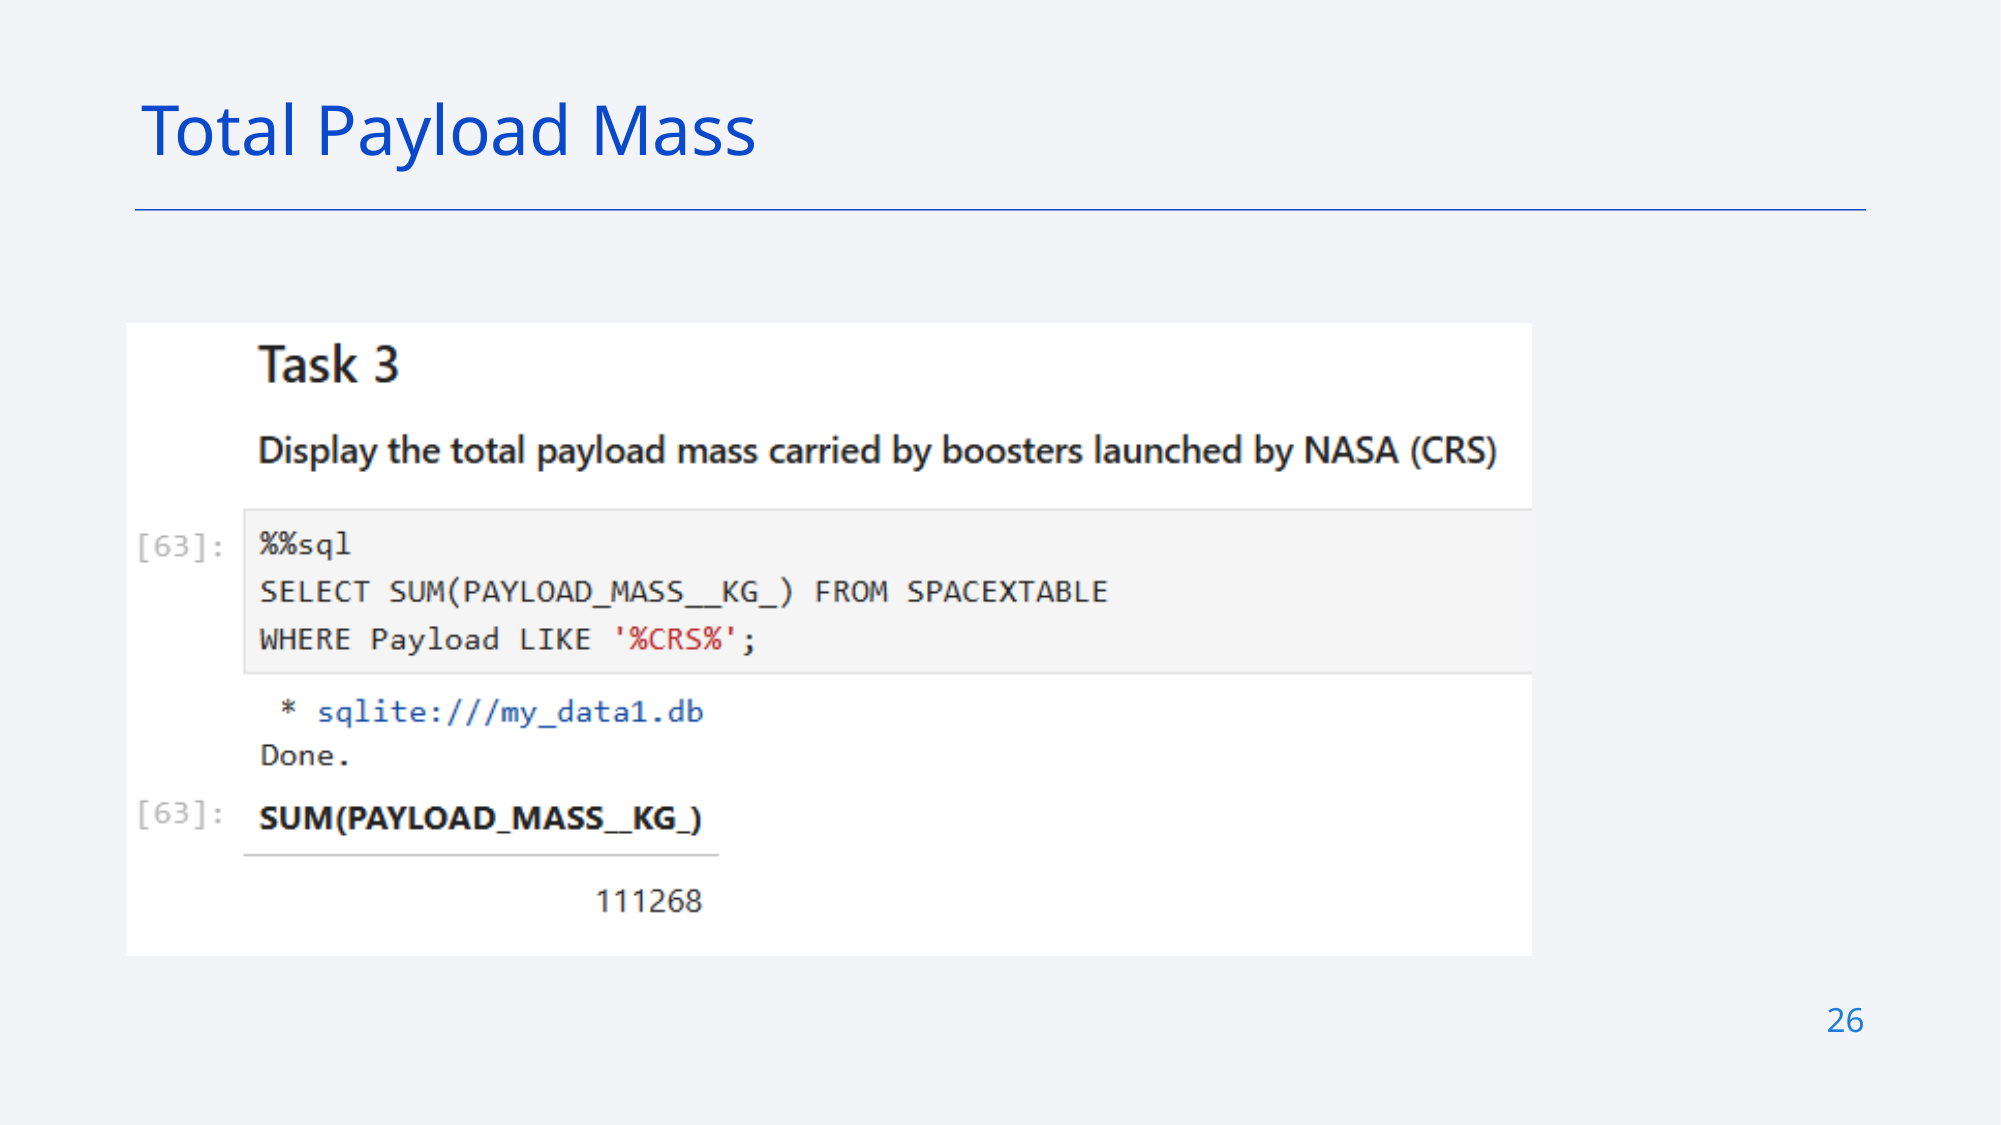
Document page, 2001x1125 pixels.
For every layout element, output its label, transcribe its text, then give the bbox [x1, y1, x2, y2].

text_box Total Payload Mass [126, 88, 1852, 179]
slide_number 26 [1429, 988, 1880, 1055]
picture [0, 0, 2001, 1125]
